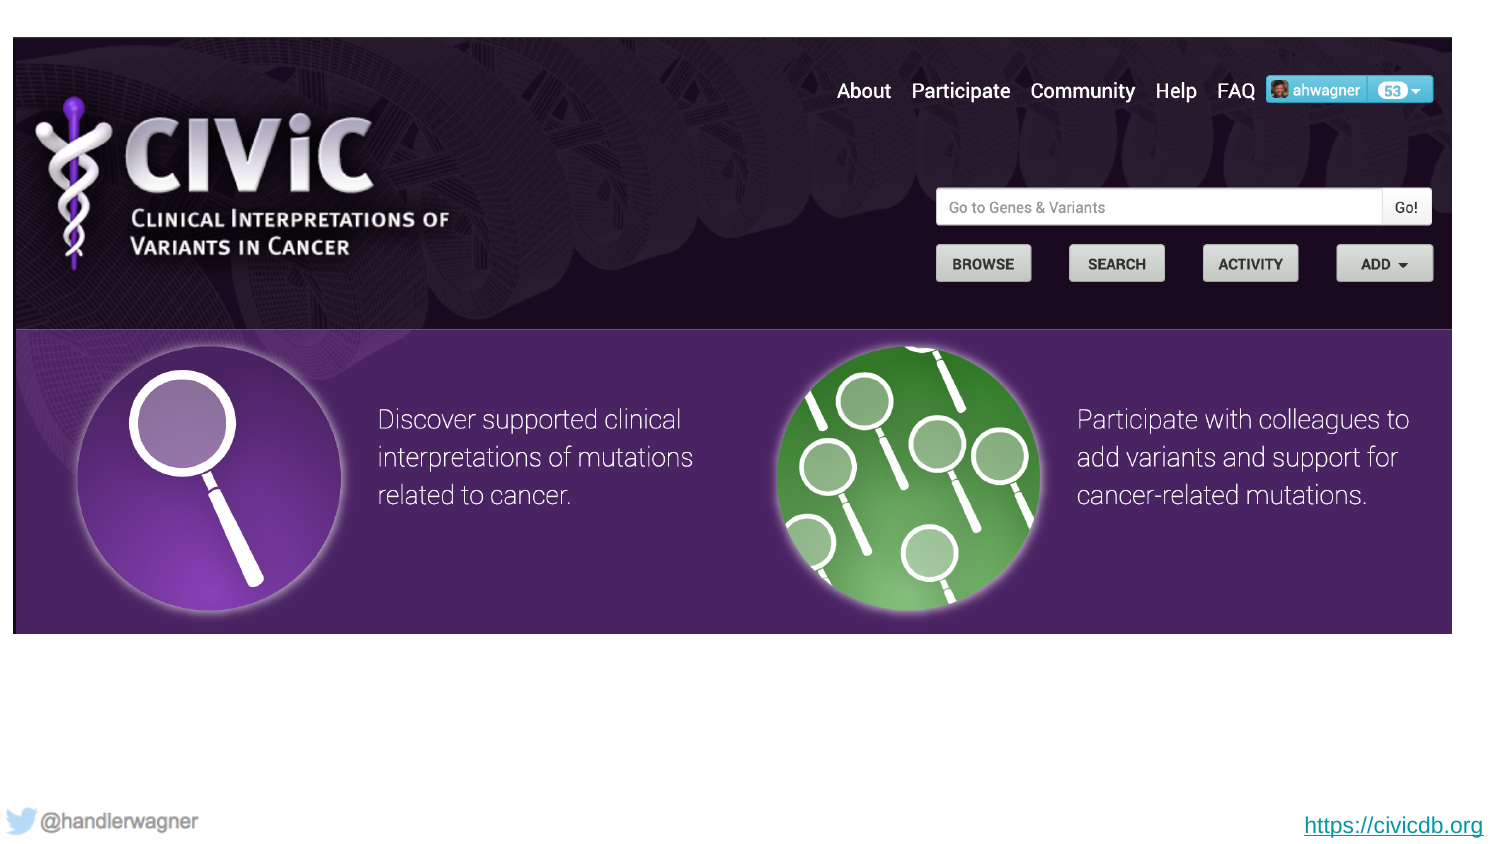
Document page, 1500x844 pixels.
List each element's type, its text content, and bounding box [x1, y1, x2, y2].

picture [0, 801, 211, 844]
picture [13, 37, 1453, 634]
text_box https://civicdb.org [1289, 795, 1500, 844]
